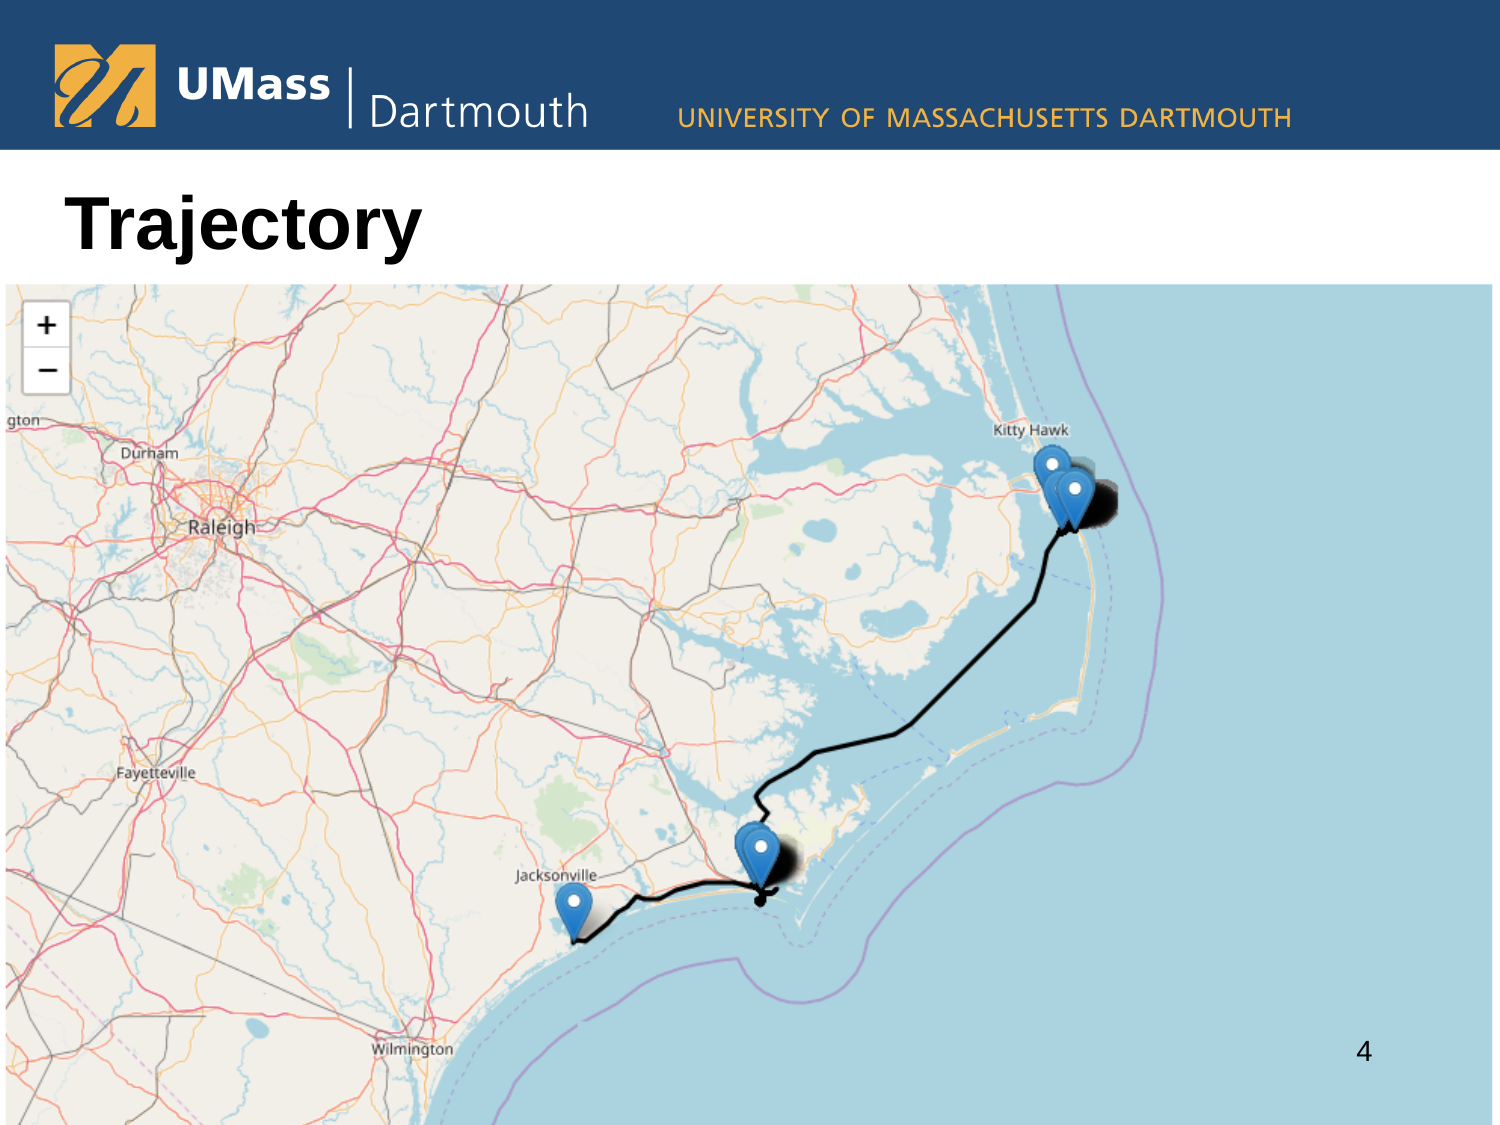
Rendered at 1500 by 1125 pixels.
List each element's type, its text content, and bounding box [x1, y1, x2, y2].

picture [0, 0, 1500, 150]
text_box Trajectory [49, 167, 1263, 272]
picture [0, 280, 1500, 1125]
